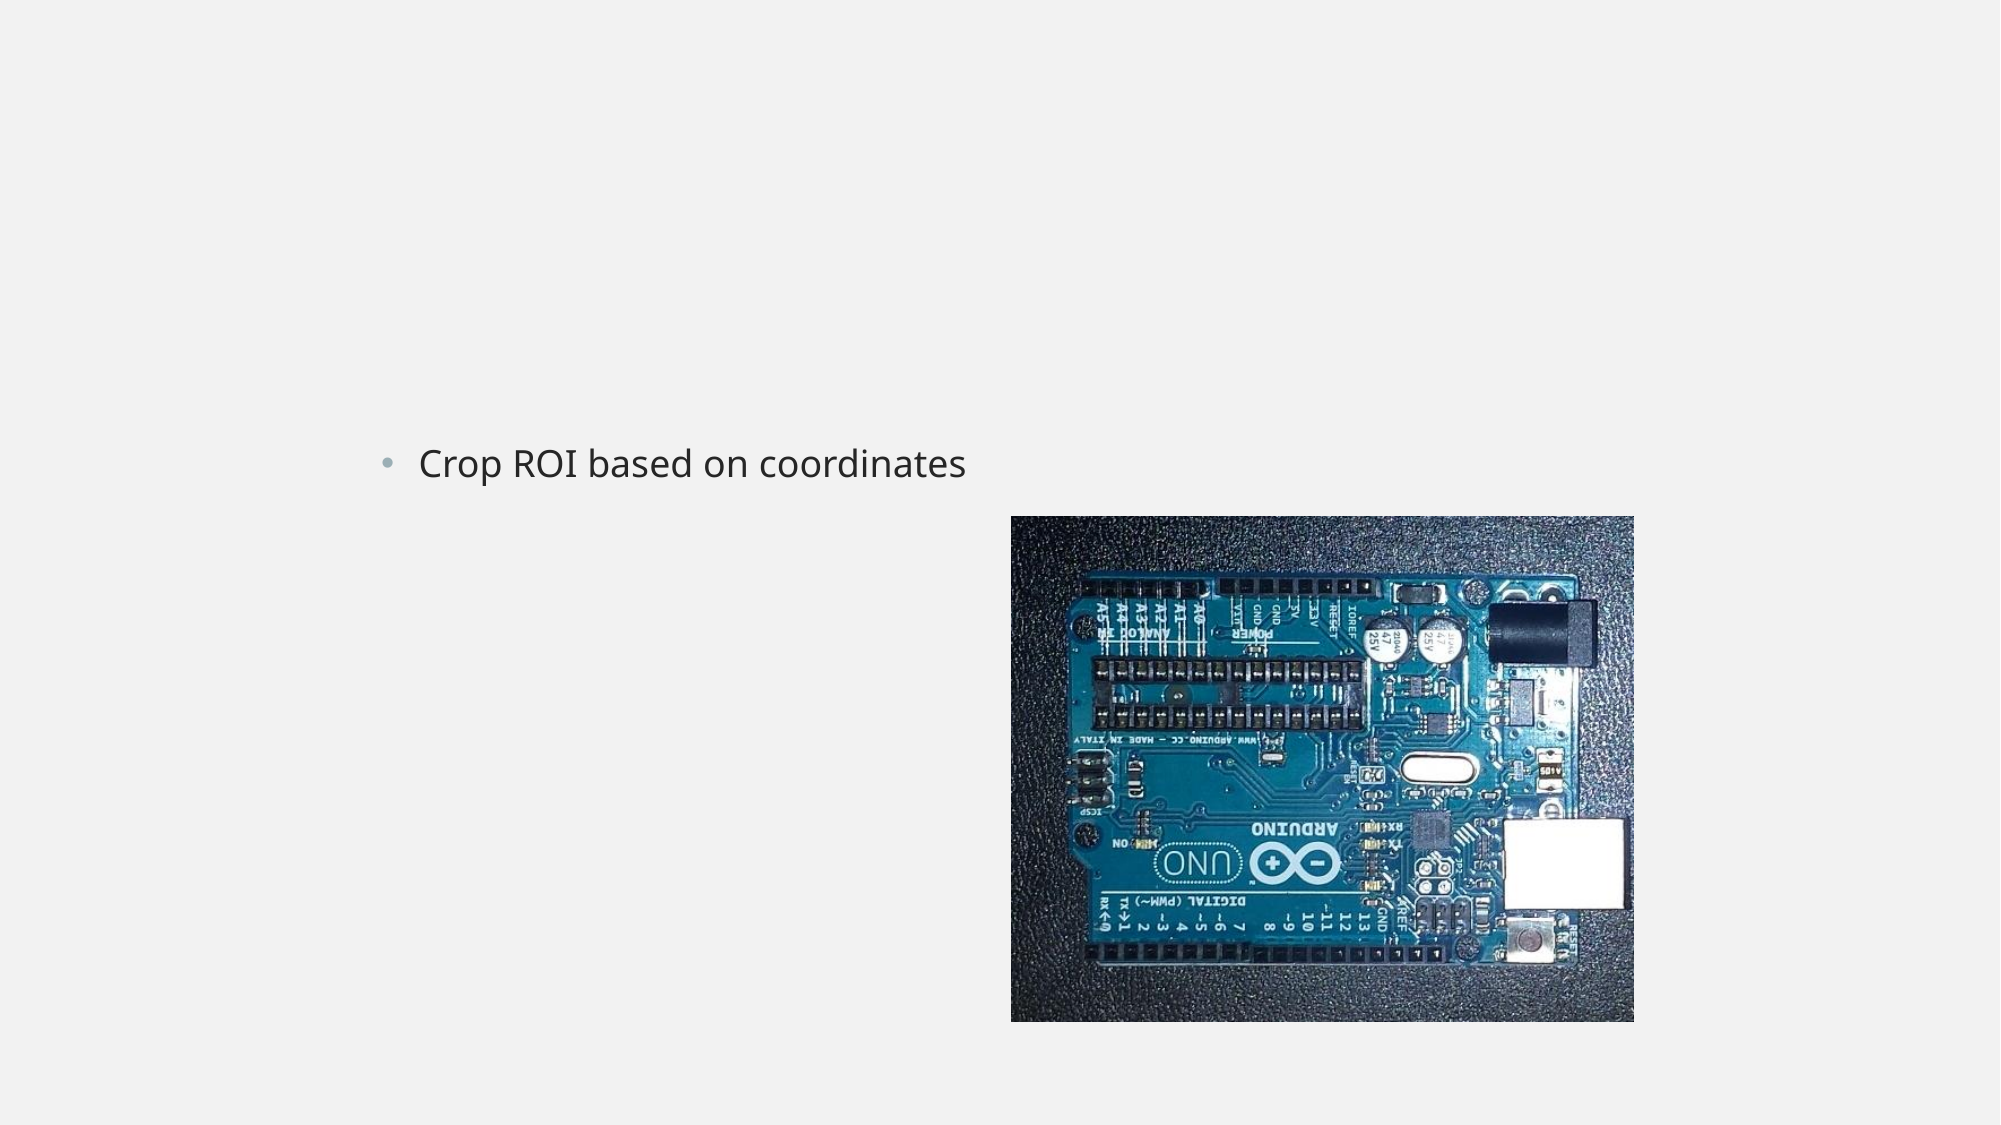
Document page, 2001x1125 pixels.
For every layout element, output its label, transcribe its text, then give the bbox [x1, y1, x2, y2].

picture [1011, 516, 1634, 1022]
list Crop ROI based on coordinates [366, 432, 1634, 942]
